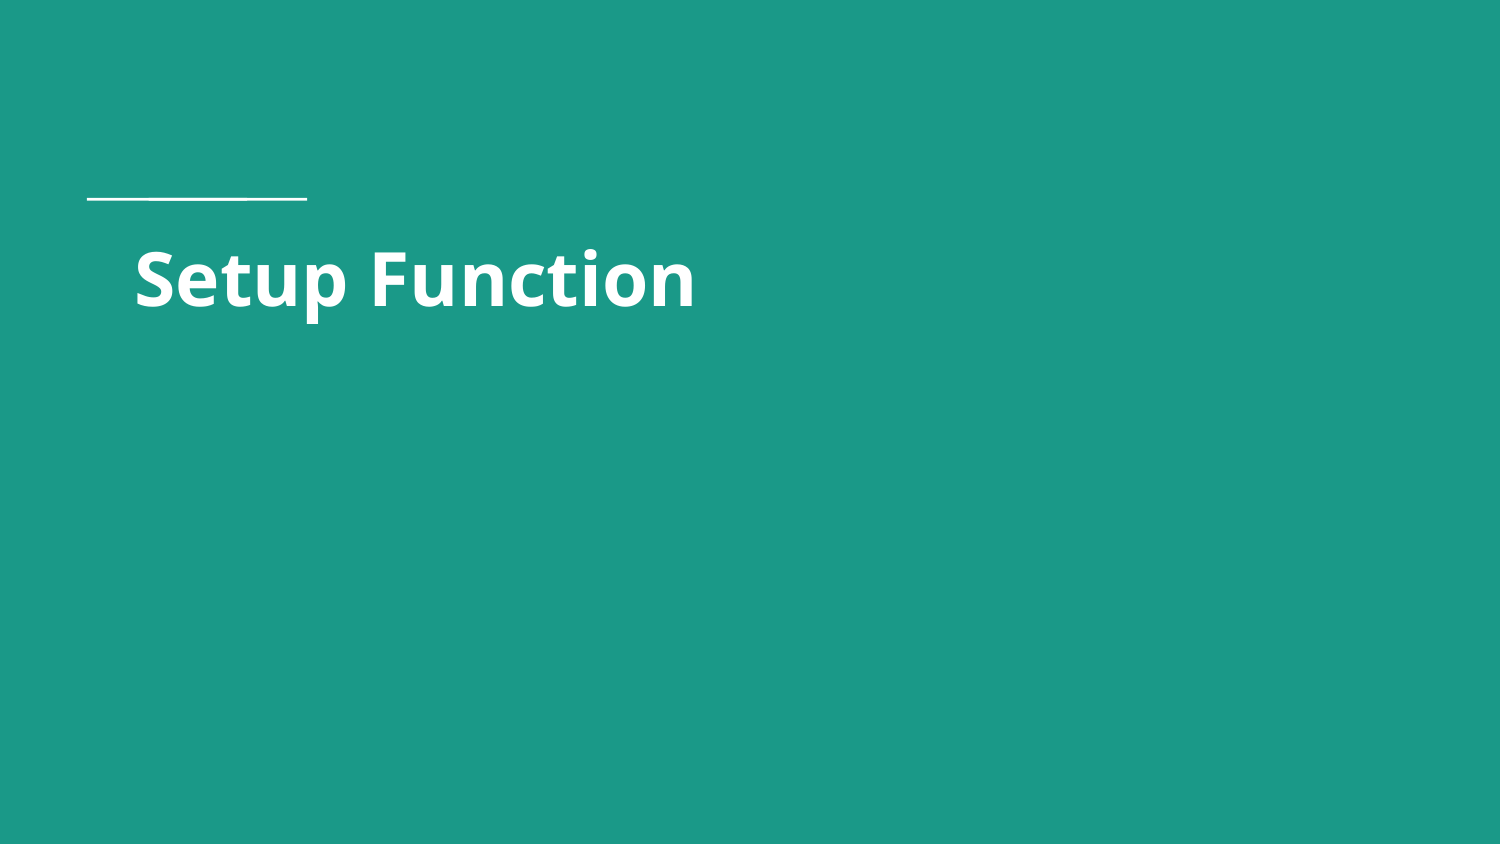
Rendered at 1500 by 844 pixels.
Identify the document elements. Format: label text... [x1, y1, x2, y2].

title Setup Function [119, 216, 1381, 466]
